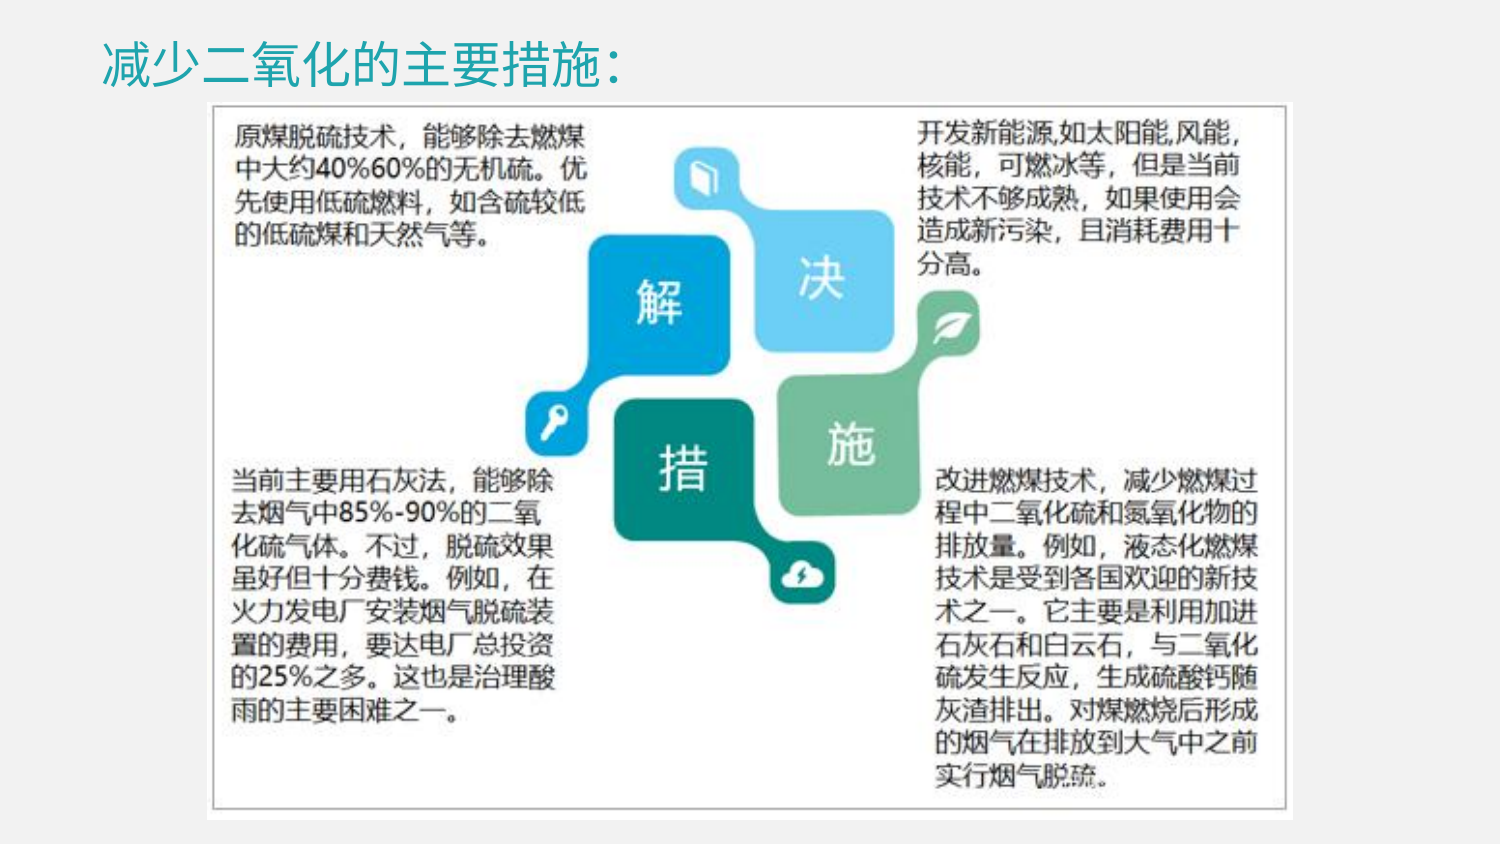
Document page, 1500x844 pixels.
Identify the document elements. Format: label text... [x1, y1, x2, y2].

picture [206, 102, 1293, 820]
text_box 减少二氧化的主要措施： [87, 25, 697, 115]
